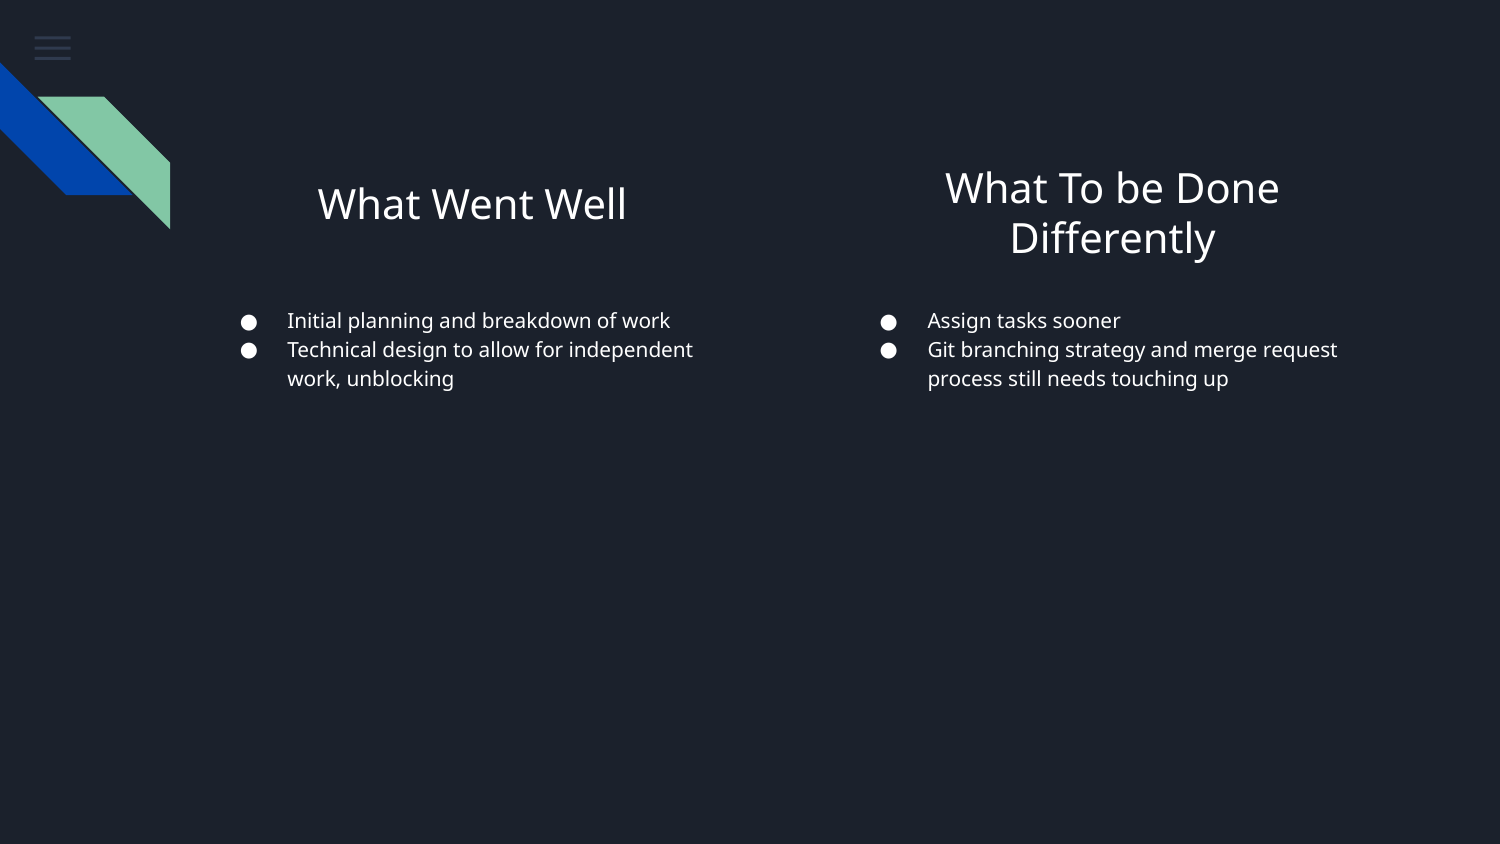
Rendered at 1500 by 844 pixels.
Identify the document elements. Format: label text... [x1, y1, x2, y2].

list Initial planning and breakdown of work Technical design to allow for independent work, unblocking [197, 289, 748, 797]
title What Went Well [197, 146, 748, 261]
title What To be Done Differently [837, 146, 1388, 261]
list Assign tasks sooner Git branching strategy and merge request process still needs touching up [837, 289, 1388, 797]
